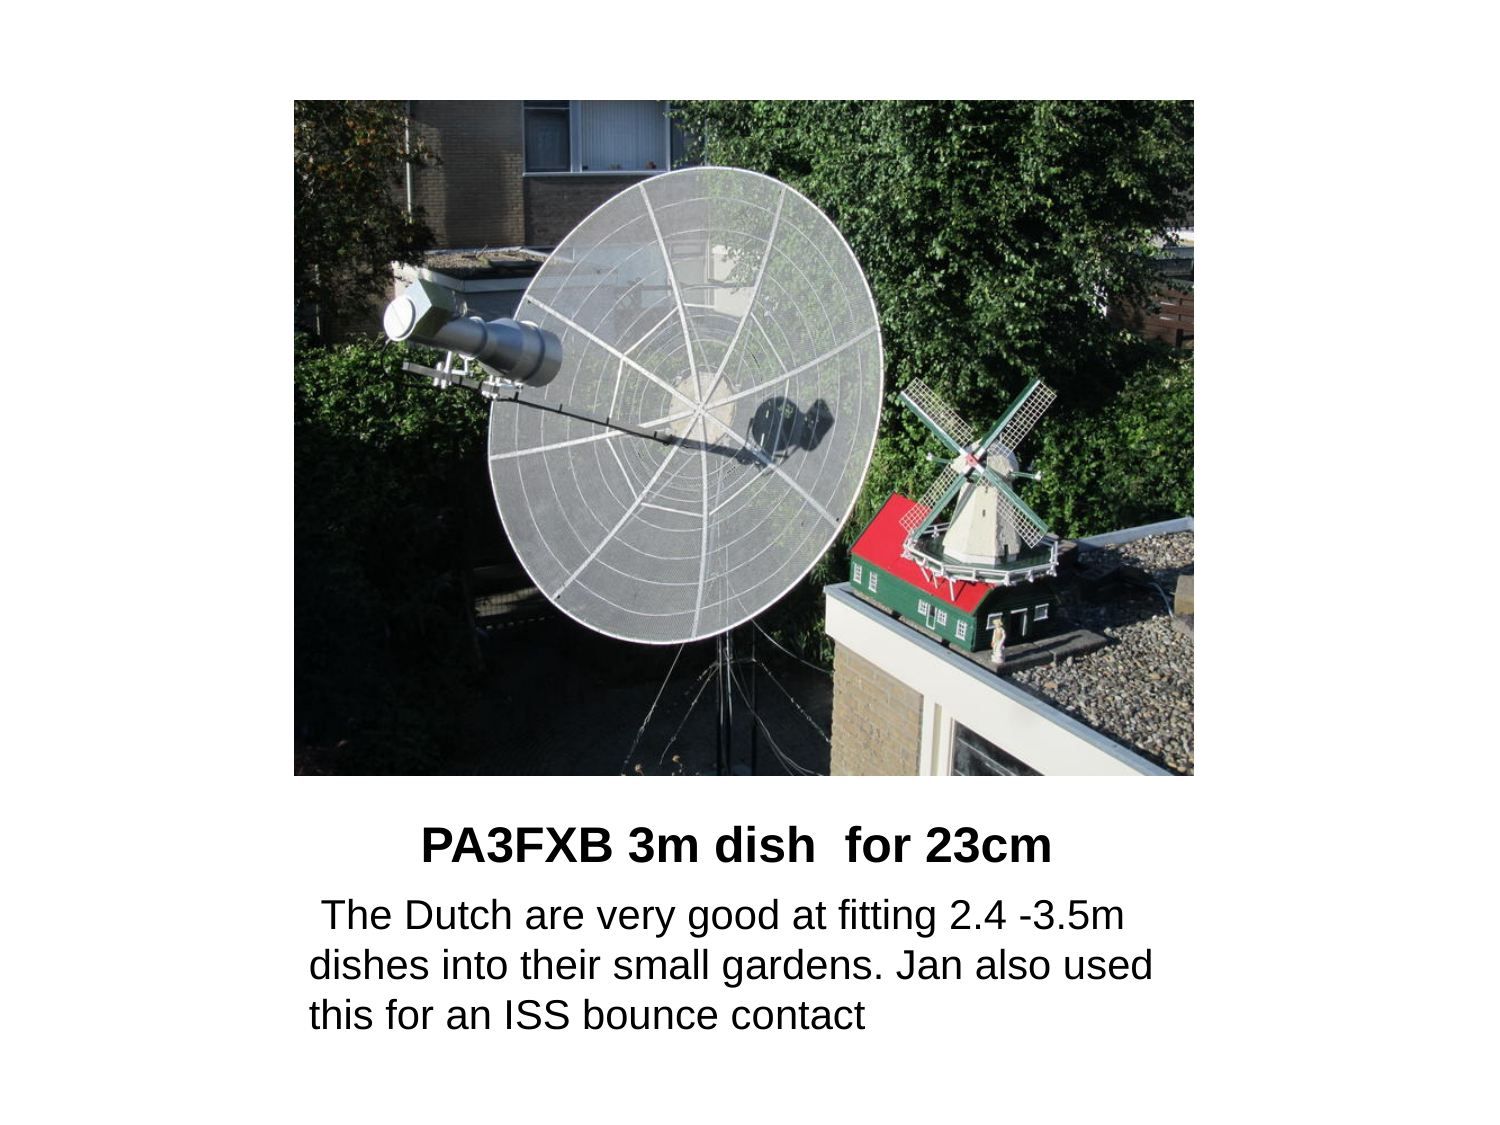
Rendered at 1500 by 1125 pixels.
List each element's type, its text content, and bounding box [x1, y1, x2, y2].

title PA3FXB 3m dish for 23cm [294, 787, 1194, 880]
picture [293, 100, 1195, 776]
list The Dutch are very good at fitting 2.4 -3.5m dishes into their small gardens. Jan also used this for an ISS bounce contact [294, 880, 1194, 1013]
